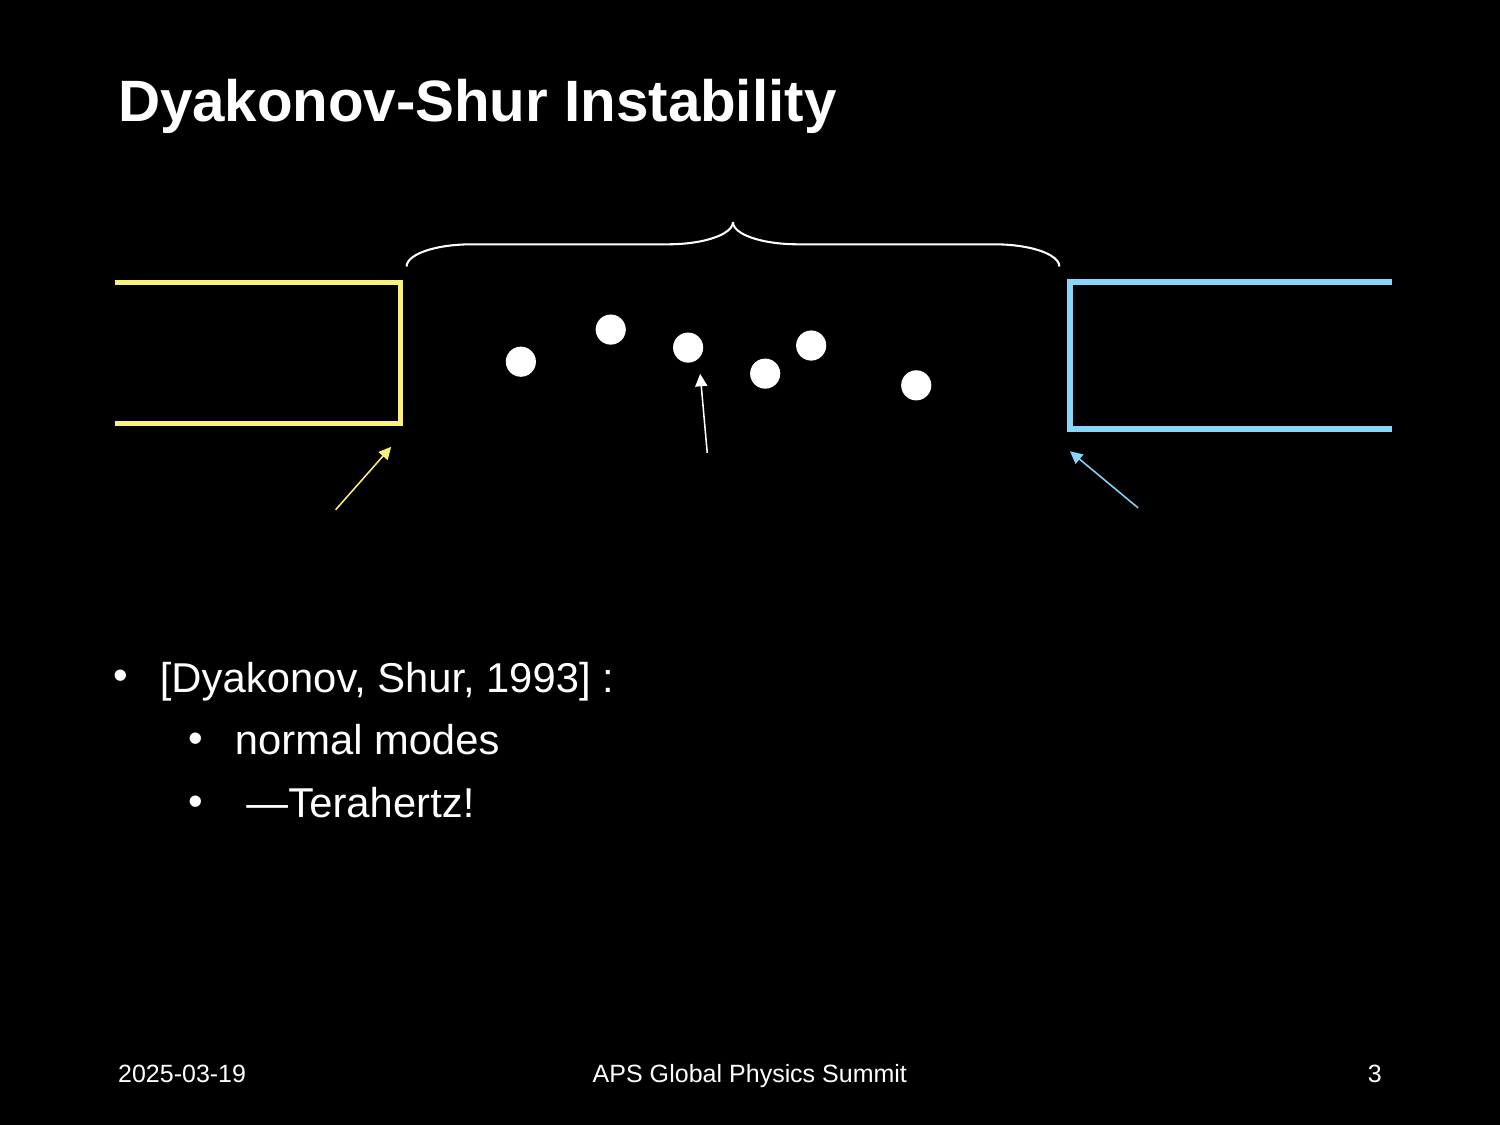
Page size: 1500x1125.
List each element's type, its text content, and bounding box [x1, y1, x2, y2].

table_header [115, 285, 398, 421]
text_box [1070, 451, 1139, 508]
text_box [673, 332, 704, 363]
text_box [406, 222, 1060, 267]
text_box [595, 314, 626, 345]
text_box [700, 373, 708, 453]
title Dyakonov-Shur Instability [103, 46, 1381, 159]
slide_number 3 [1059, 1042, 1397, 1103]
text_box [505, 346, 536, 377]
text_box [796, 330, 827, 361]
text_box [750, 358, 781, 389]
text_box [335, 446, 392, 510]
footer APS Global Physics Summit [496, 1042, 1004, 1103]
table_header [1073, 285, 1392, 426]
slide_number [103, 1042, 441, 1103]
text_box [901, 370, 932, 401]
